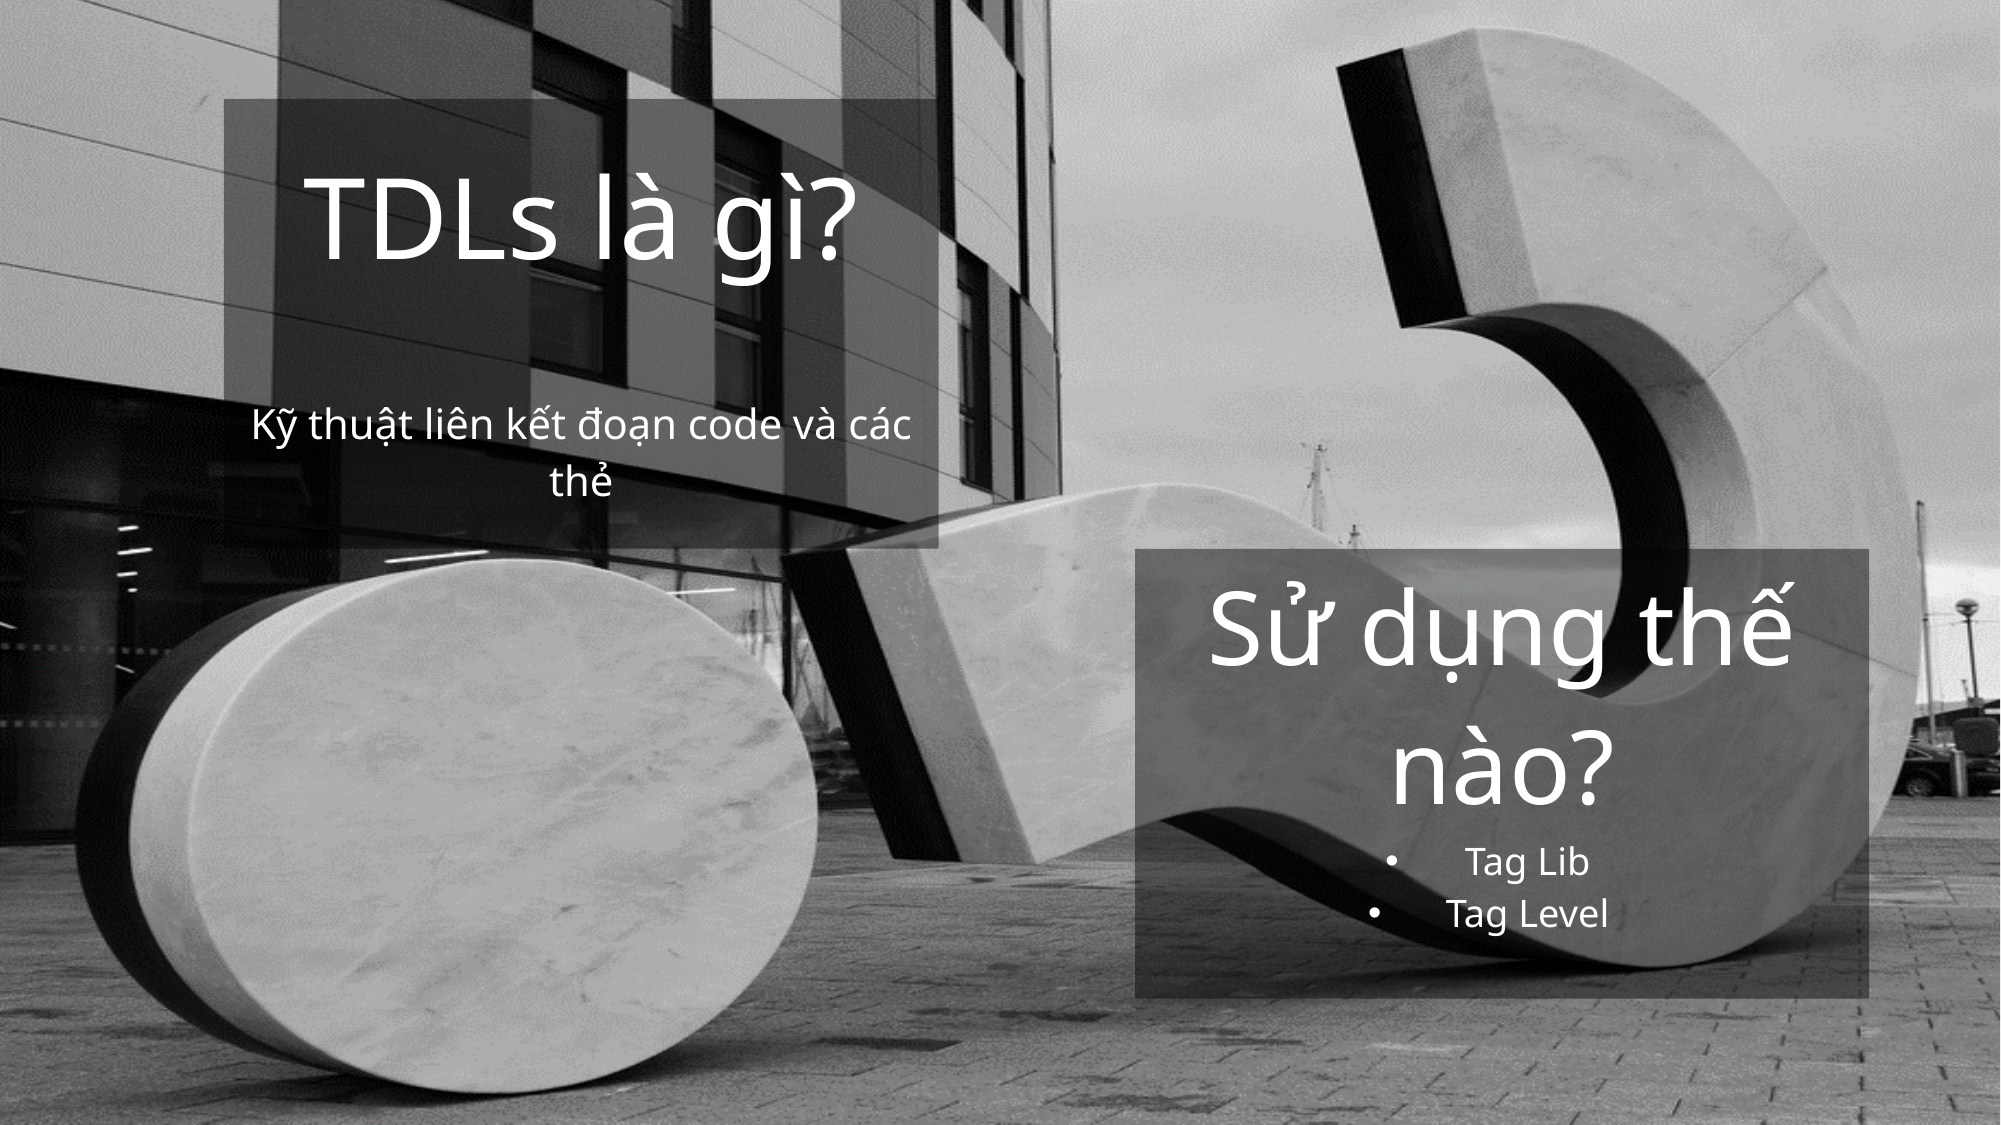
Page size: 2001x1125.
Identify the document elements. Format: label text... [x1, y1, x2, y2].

text_box Sử dụng thế nào? Tag Lib Tag Level [1135, 548, 1870, 999]
picture [0, 0, 2001, 1125]
text_box TDLs là gì? Kỹ thuật liên kết đoạn code và các thẻ [223, 98, 939, 549]
